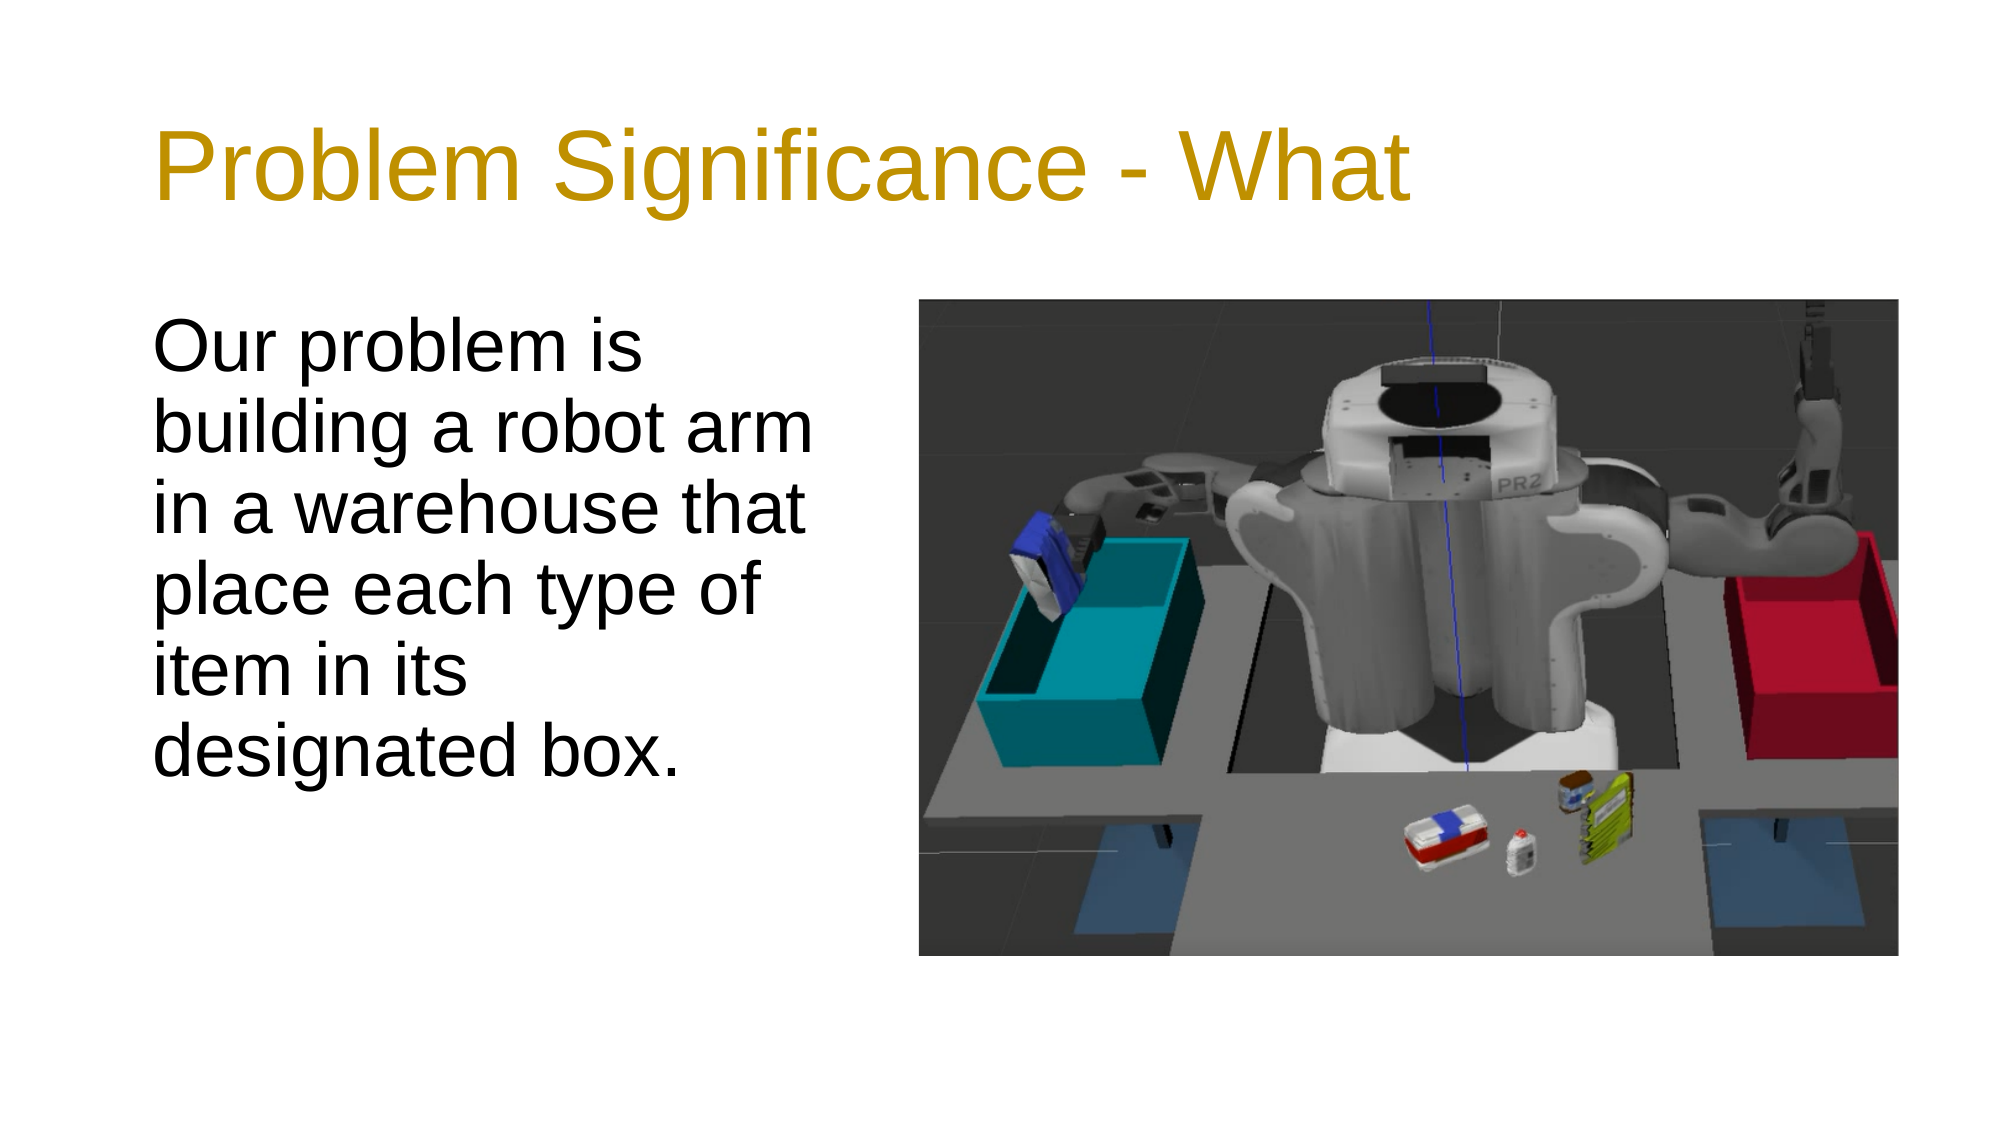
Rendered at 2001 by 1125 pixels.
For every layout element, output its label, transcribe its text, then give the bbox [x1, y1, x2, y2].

title Problem Significance - What [137, 59, 1863, 278]
list Our problem is building a robot arm in a warehouse that place each type of item in its designated box. [137, 299, 864, 1014]
picture [918, 299, 1900, 957]
